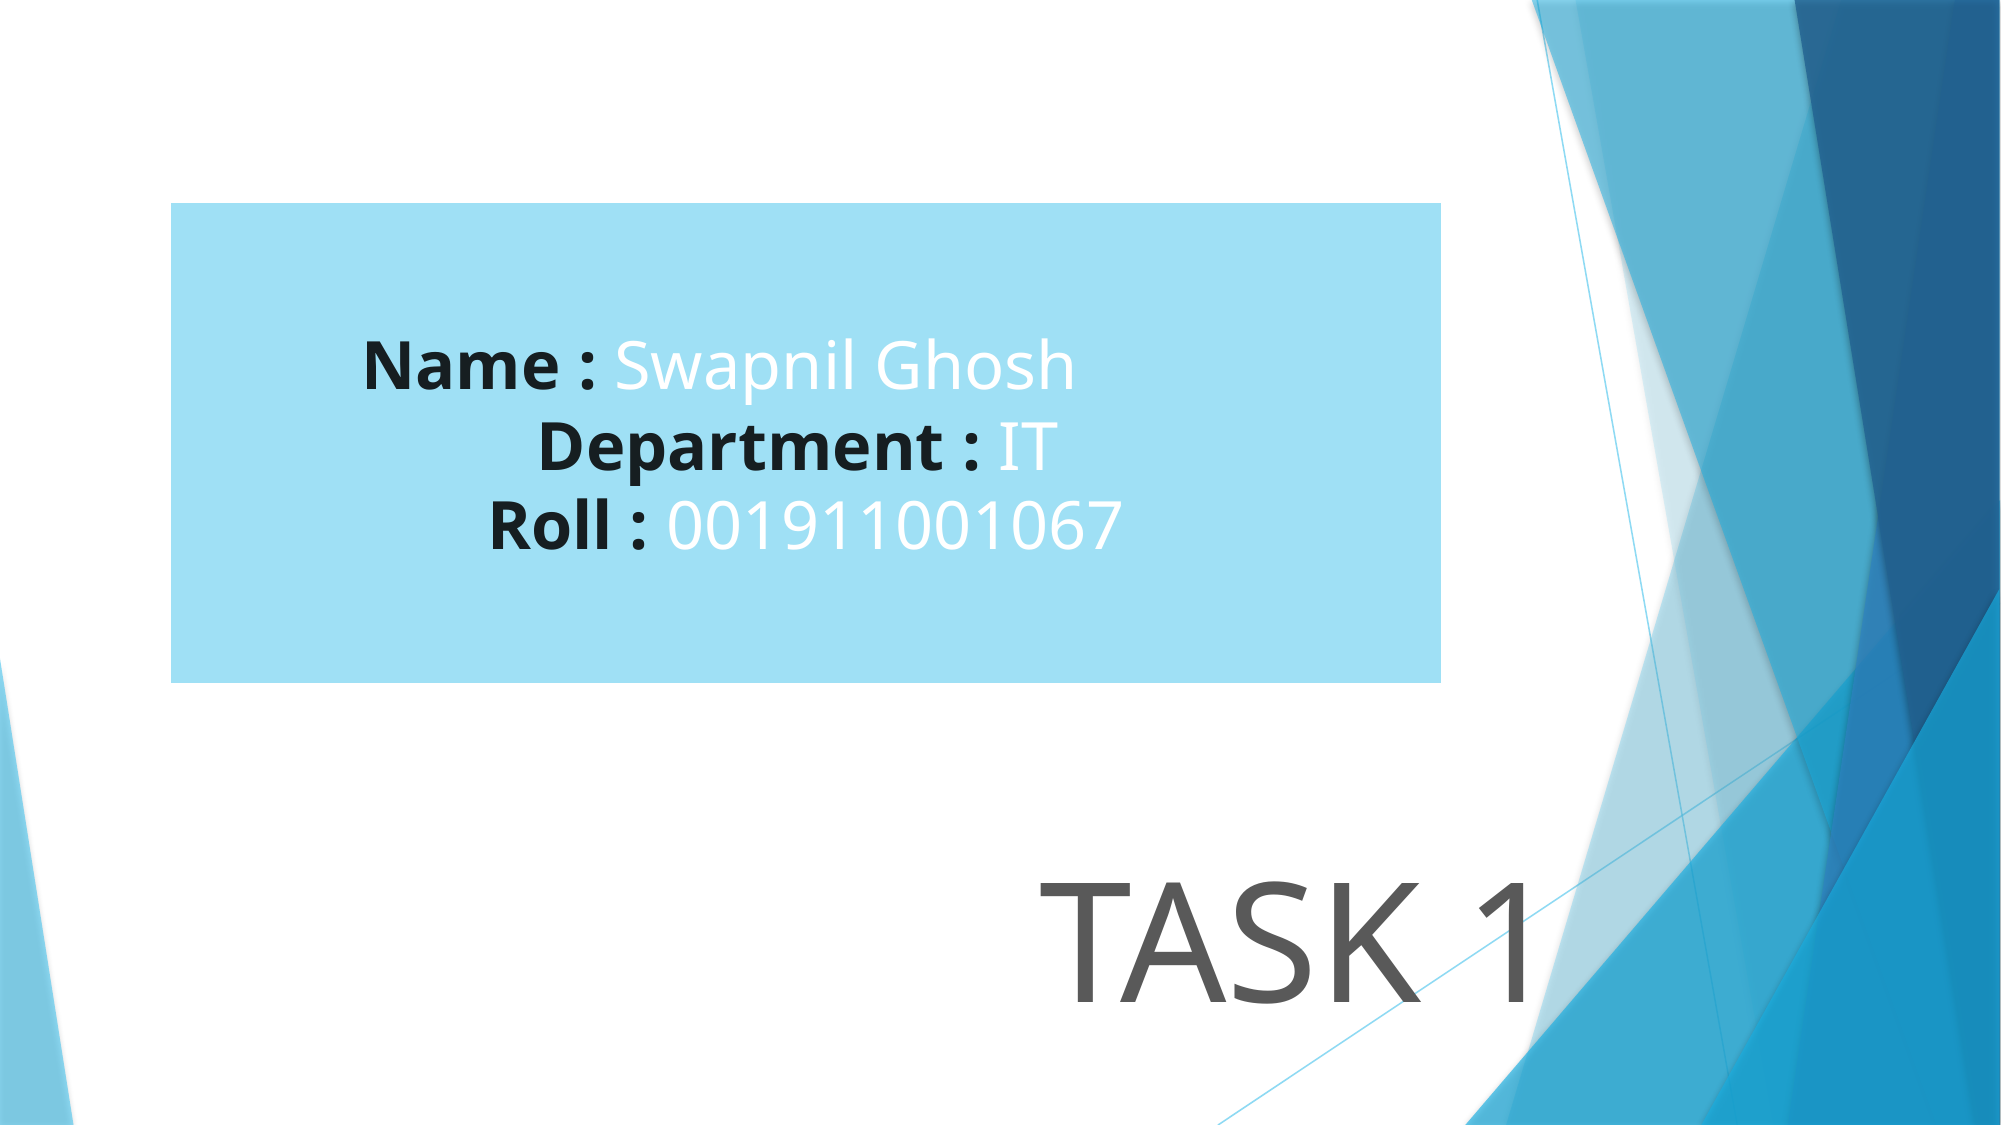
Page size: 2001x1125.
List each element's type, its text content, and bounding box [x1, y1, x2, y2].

text_box TASK 1 [1024, 828, 1576, 1043]
text_box Name : Swapnil Ghosh Department : IT Roll : 001911001067 [168, 200, 1444, 686]
